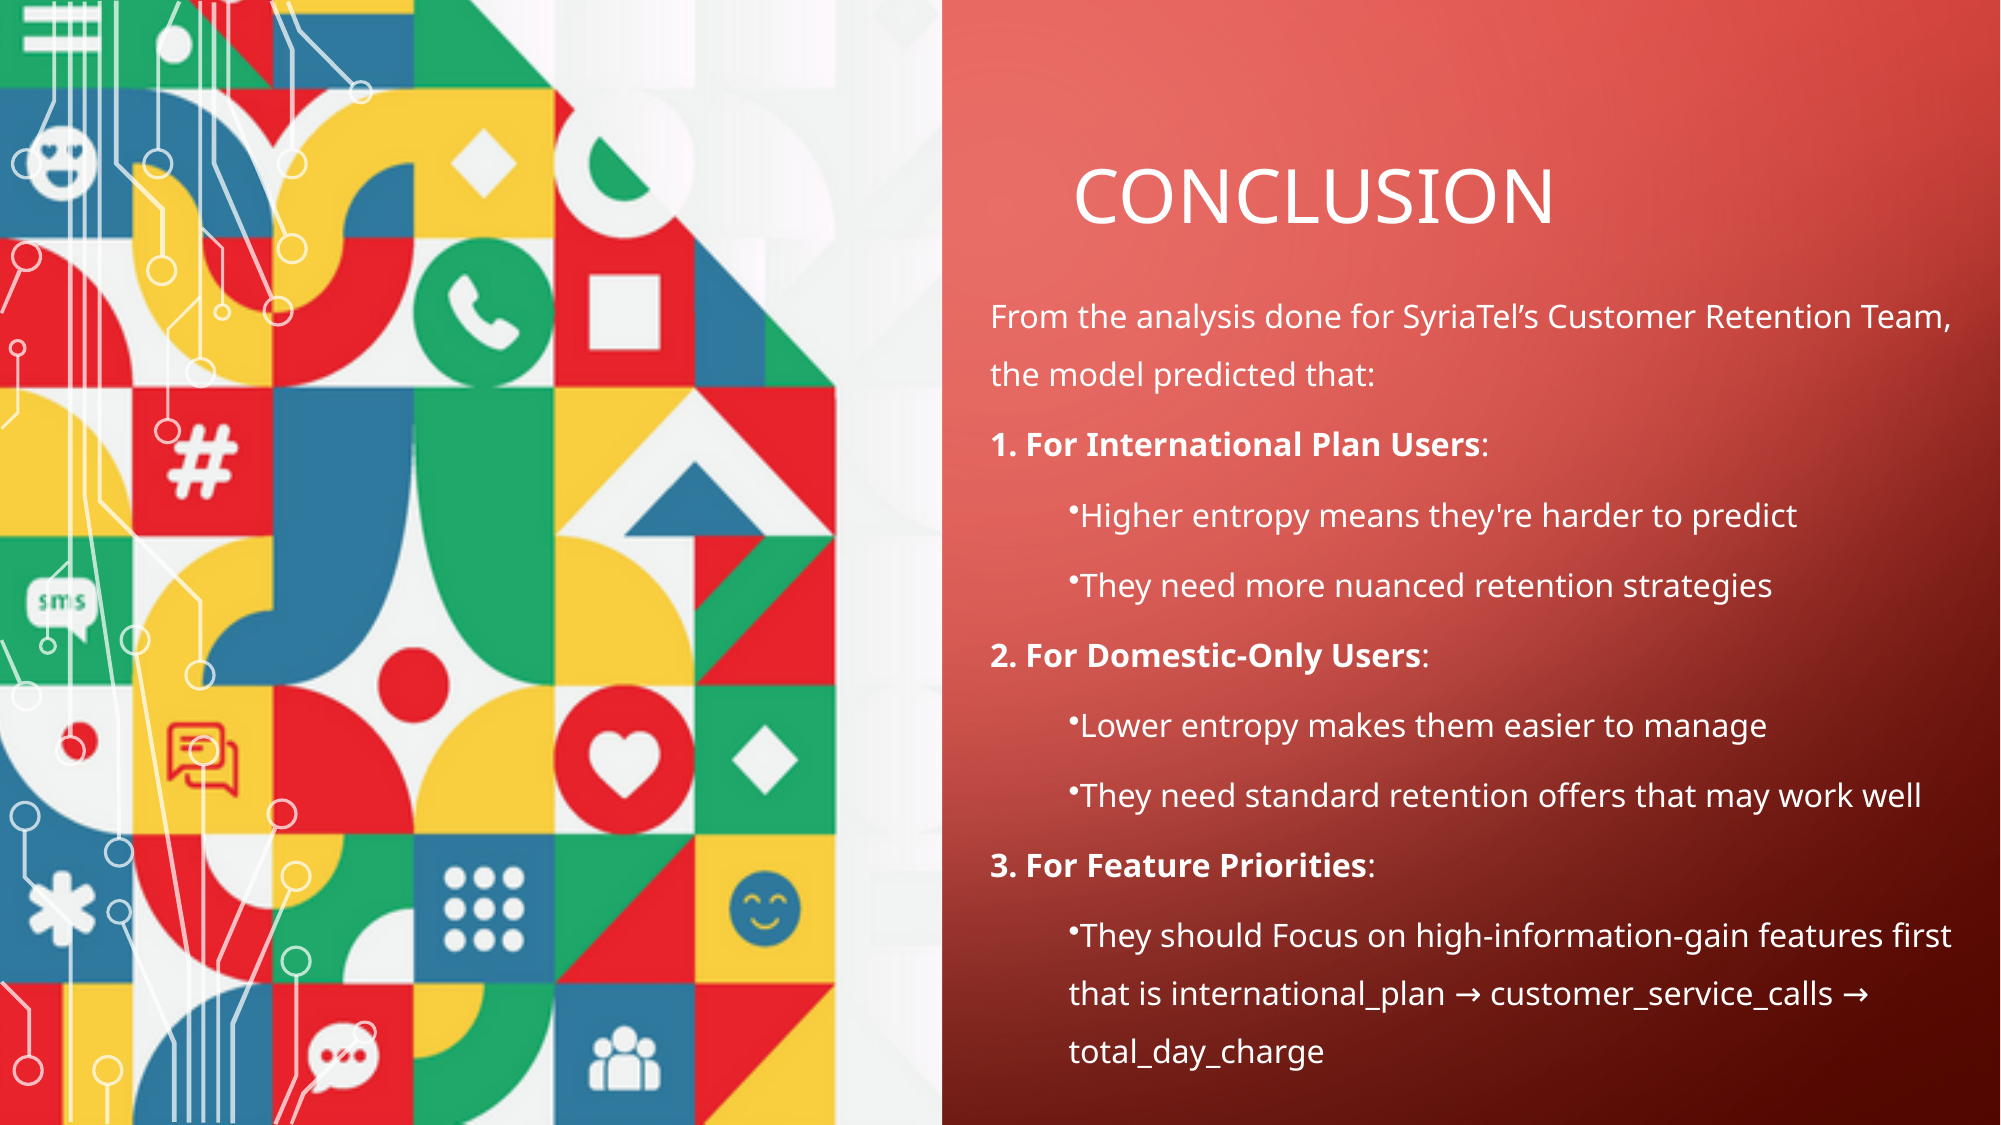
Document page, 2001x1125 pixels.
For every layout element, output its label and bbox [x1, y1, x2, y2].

text_box [0, 0, 379, 1125]
picture [379, 0, 943, 1125]
text_box [943, 0, 2000, 1125]
